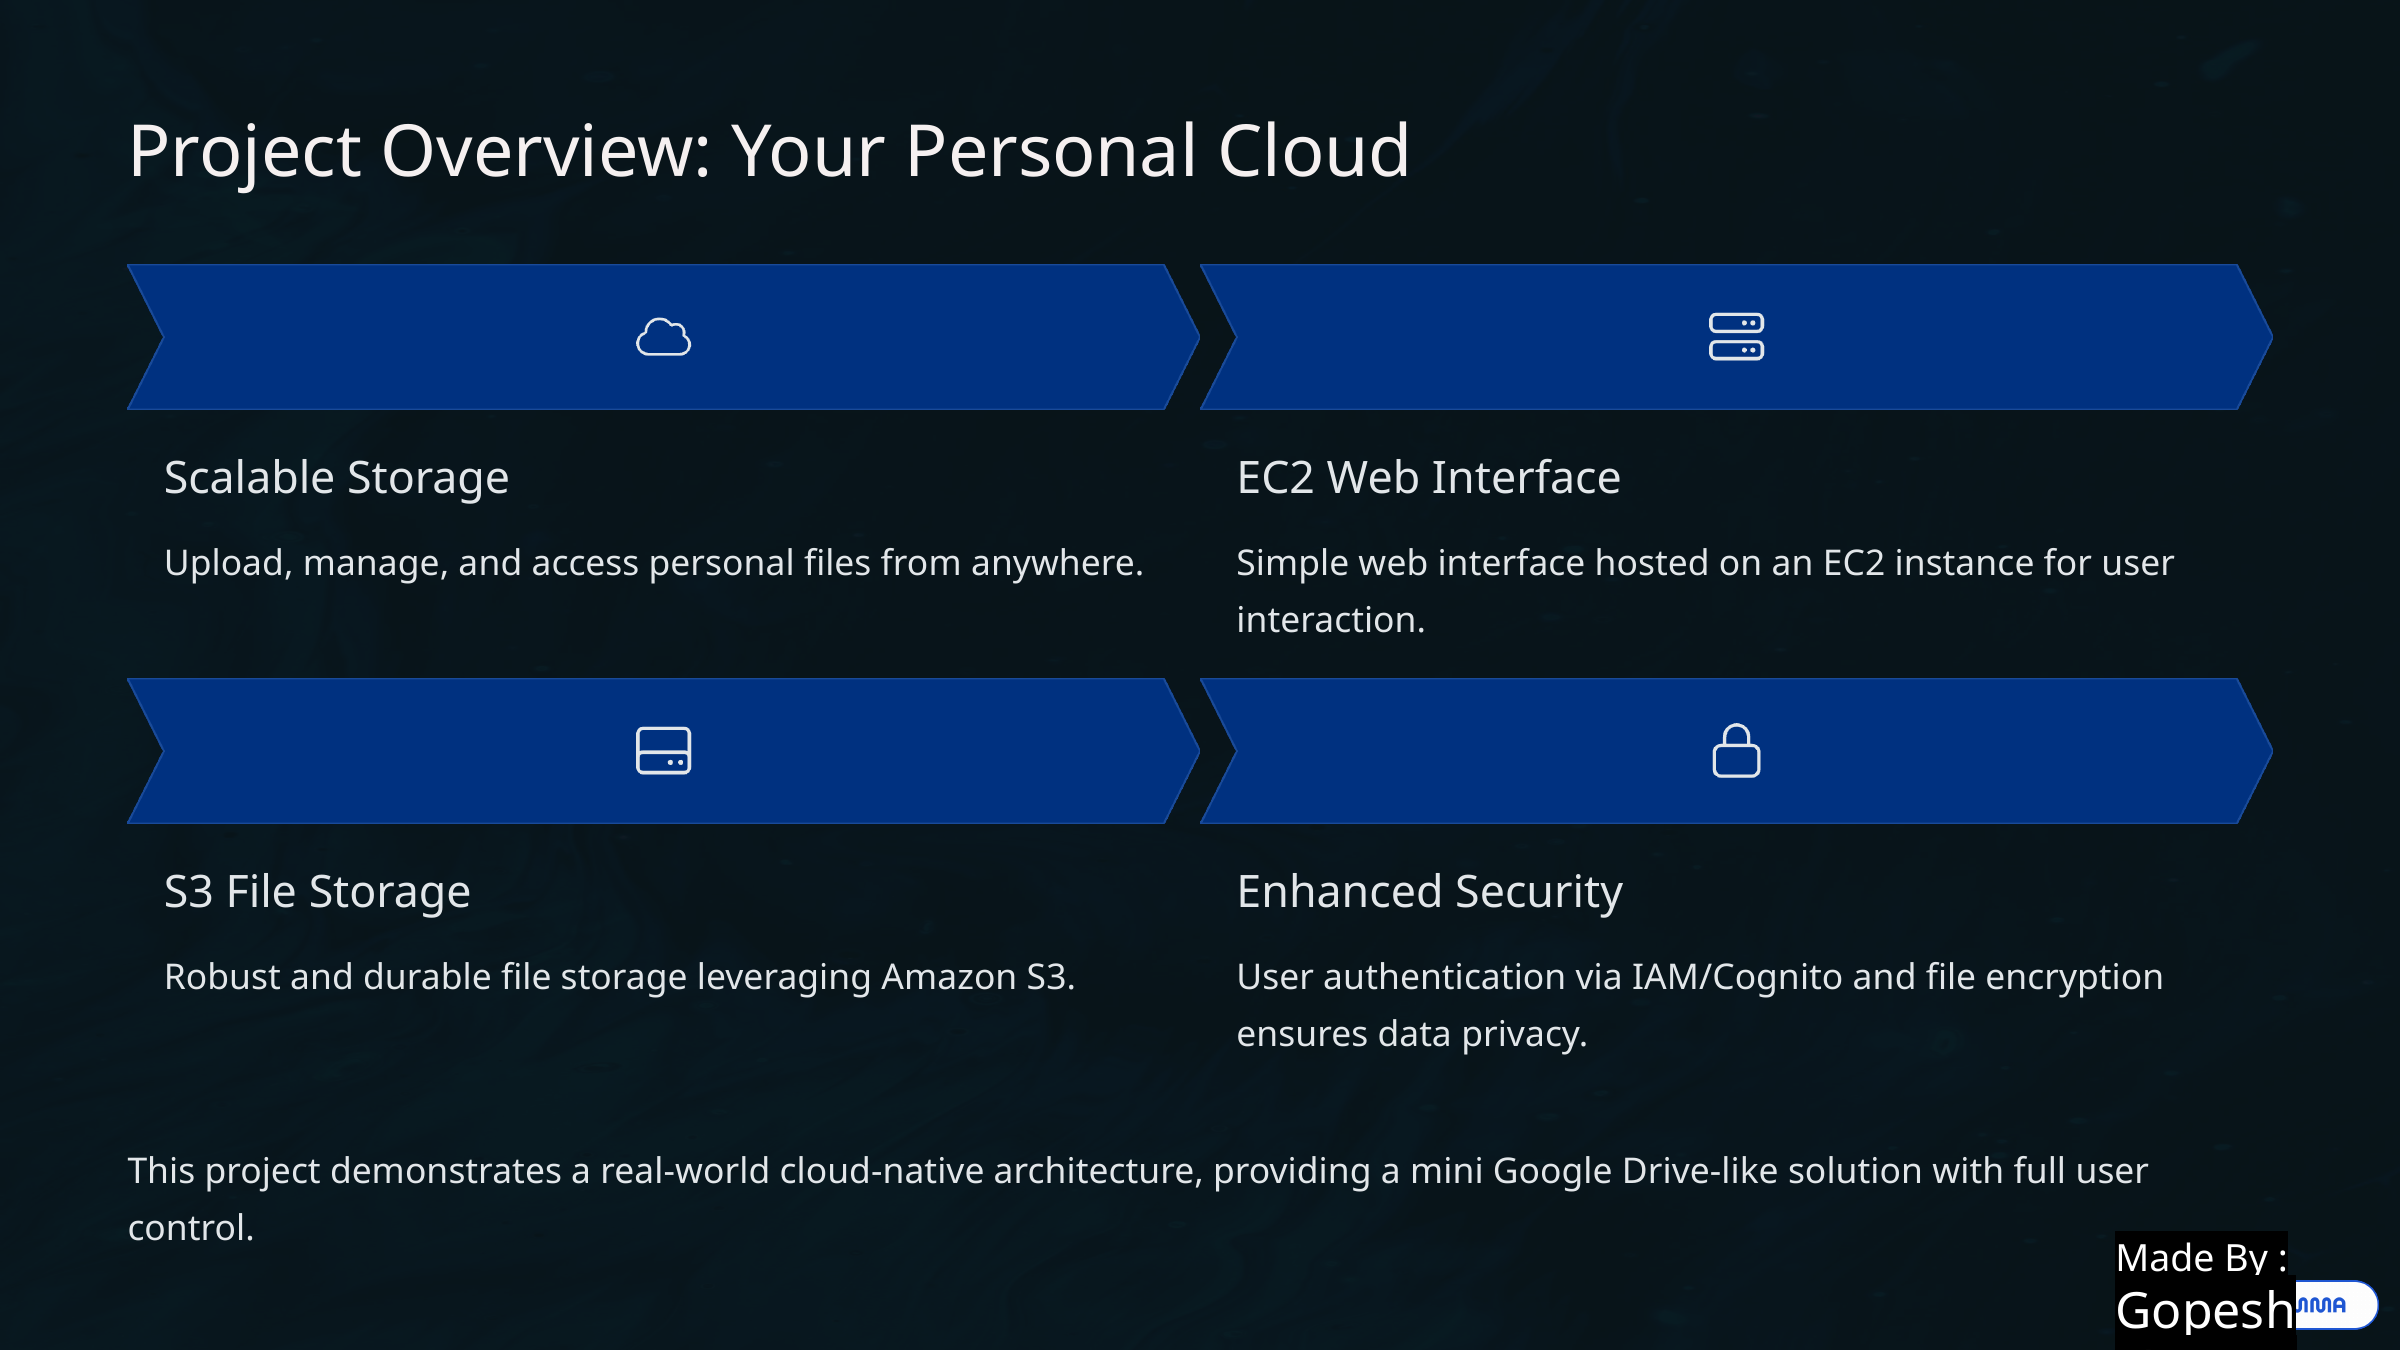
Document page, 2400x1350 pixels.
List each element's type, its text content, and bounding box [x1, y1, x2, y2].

text_box This project demonstrates a real-world cloud-native architecture, providing a mini Google Drive-like solution with full user control. [127, 1133, 2273, 1250]
text_box Robust and durable file storage leveraging Amazon S3. [163, 939, 1164, 998]
picture [127, 264, 2273, 410]
text_box Enhanced Security [1236, 860, 1692, 918]
picture [2378, 1271, 2389, 1339]
text_box Simple web interface hosted on an EC2 instance for user interaction. [1236, 525, 2237, 642]
text_box Made By : Gopesh Sharma [2100, 1226, 2378, 1350]
text_box User authentication via IAM/Cognito and file encryption ensures data privacy. [1236, 939, 2237, 1056]
picture [127, 678, 2273, 824]
text_box Upload, manage, and access personal files from anywhere. [163, 525, 1164, 642]
text_box S3 File Storage [163, 860, 620, 918]
text_box Project Overview: Your Personal Cloud [127, 100, 1462, 192]
text_box Scalable Storage [163, 446, 620, 504]
text_box EC2 Web Interface [1236, 446, 1692, 504]
